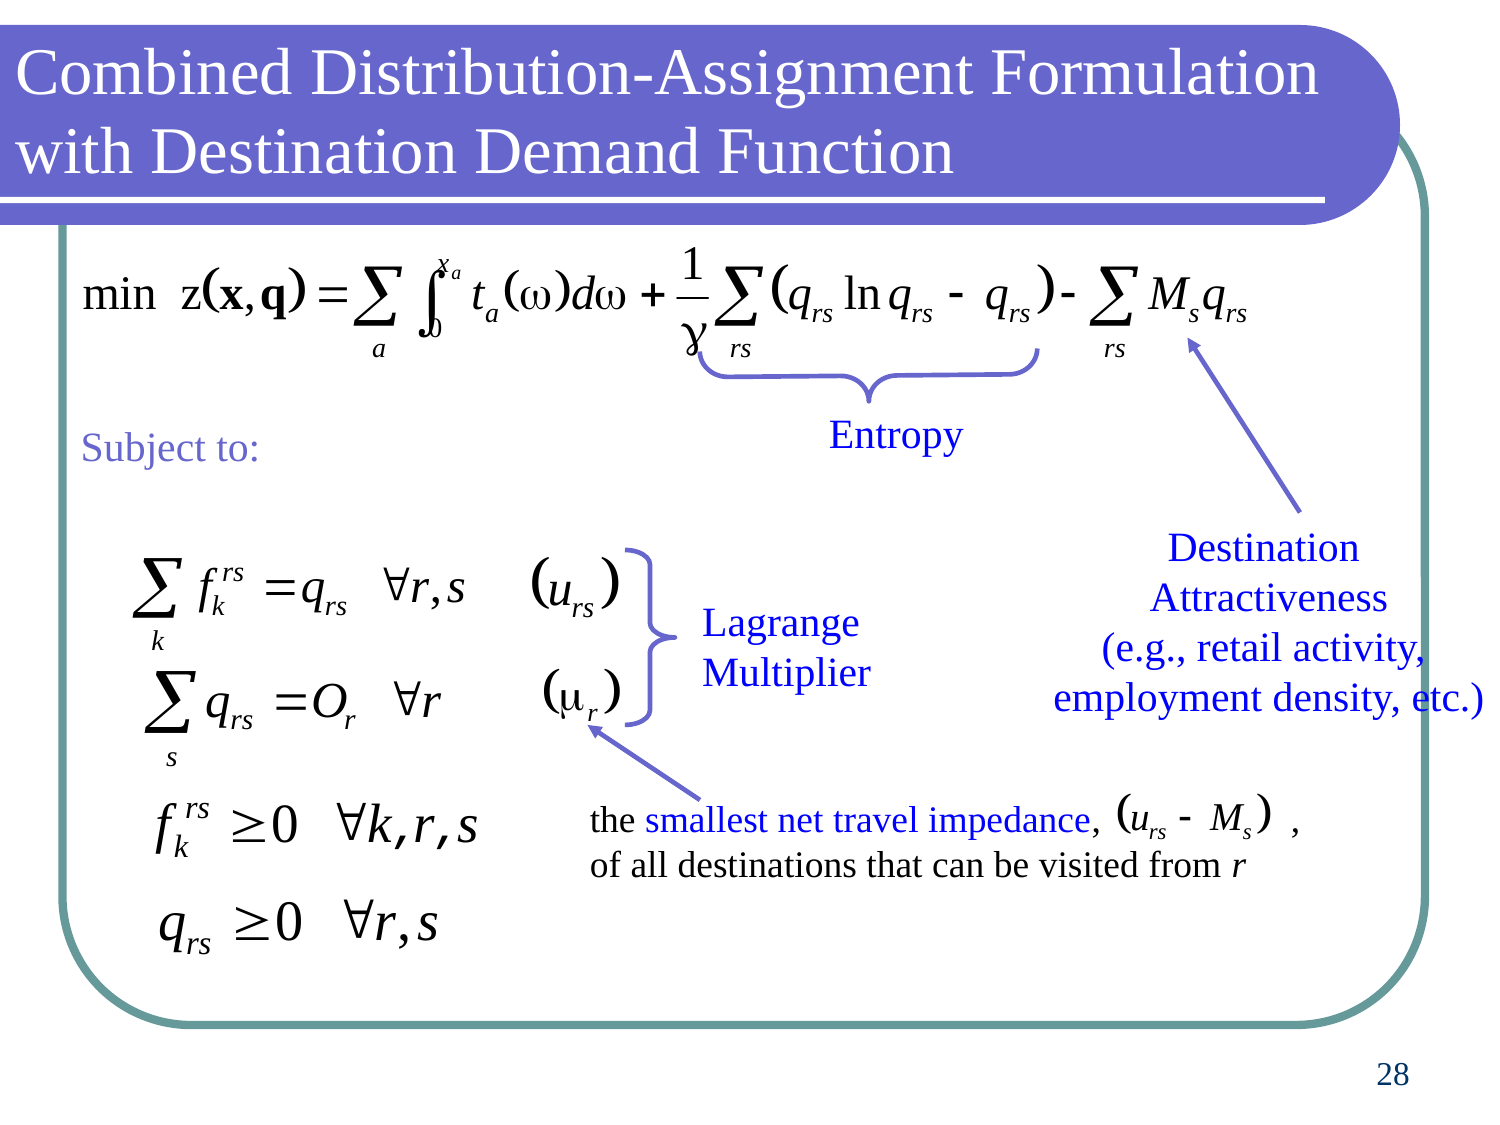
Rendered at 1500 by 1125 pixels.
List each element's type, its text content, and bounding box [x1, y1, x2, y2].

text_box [537, 662, 626, 734]
text_box [624, 550, 675, 725]
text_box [124, 549, 476, 660]
text_box [717, 375, 941, 399]
text_box Lagrange Multiplier [687, 587, 886, 703]
text_box Subject to: [65, 412, 276, 478]
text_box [137, 662, 451, 777]
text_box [149, 887, 451, 969]
text_box Destination Attractiveness (e.g., retail activity, employment density, etc.) [1038, 512, 1500, 728]
title Combined Distribution-Assignment Formulation with Destination Demand Function [0, 0, 1343, 228]
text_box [1112, 787, 1276, 854]
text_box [137, 787, 488, 871]
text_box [524, 549, 626, 635]
slide_number 28 [1174, 1024, 1426, 1101]
text_box Entropy [814, 399, 979, 465]
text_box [74, 237, 1263, 367]
text_box the smallest net travel impedance, , of all destinations that can be visited from r [574, 787, 1413, 893]
